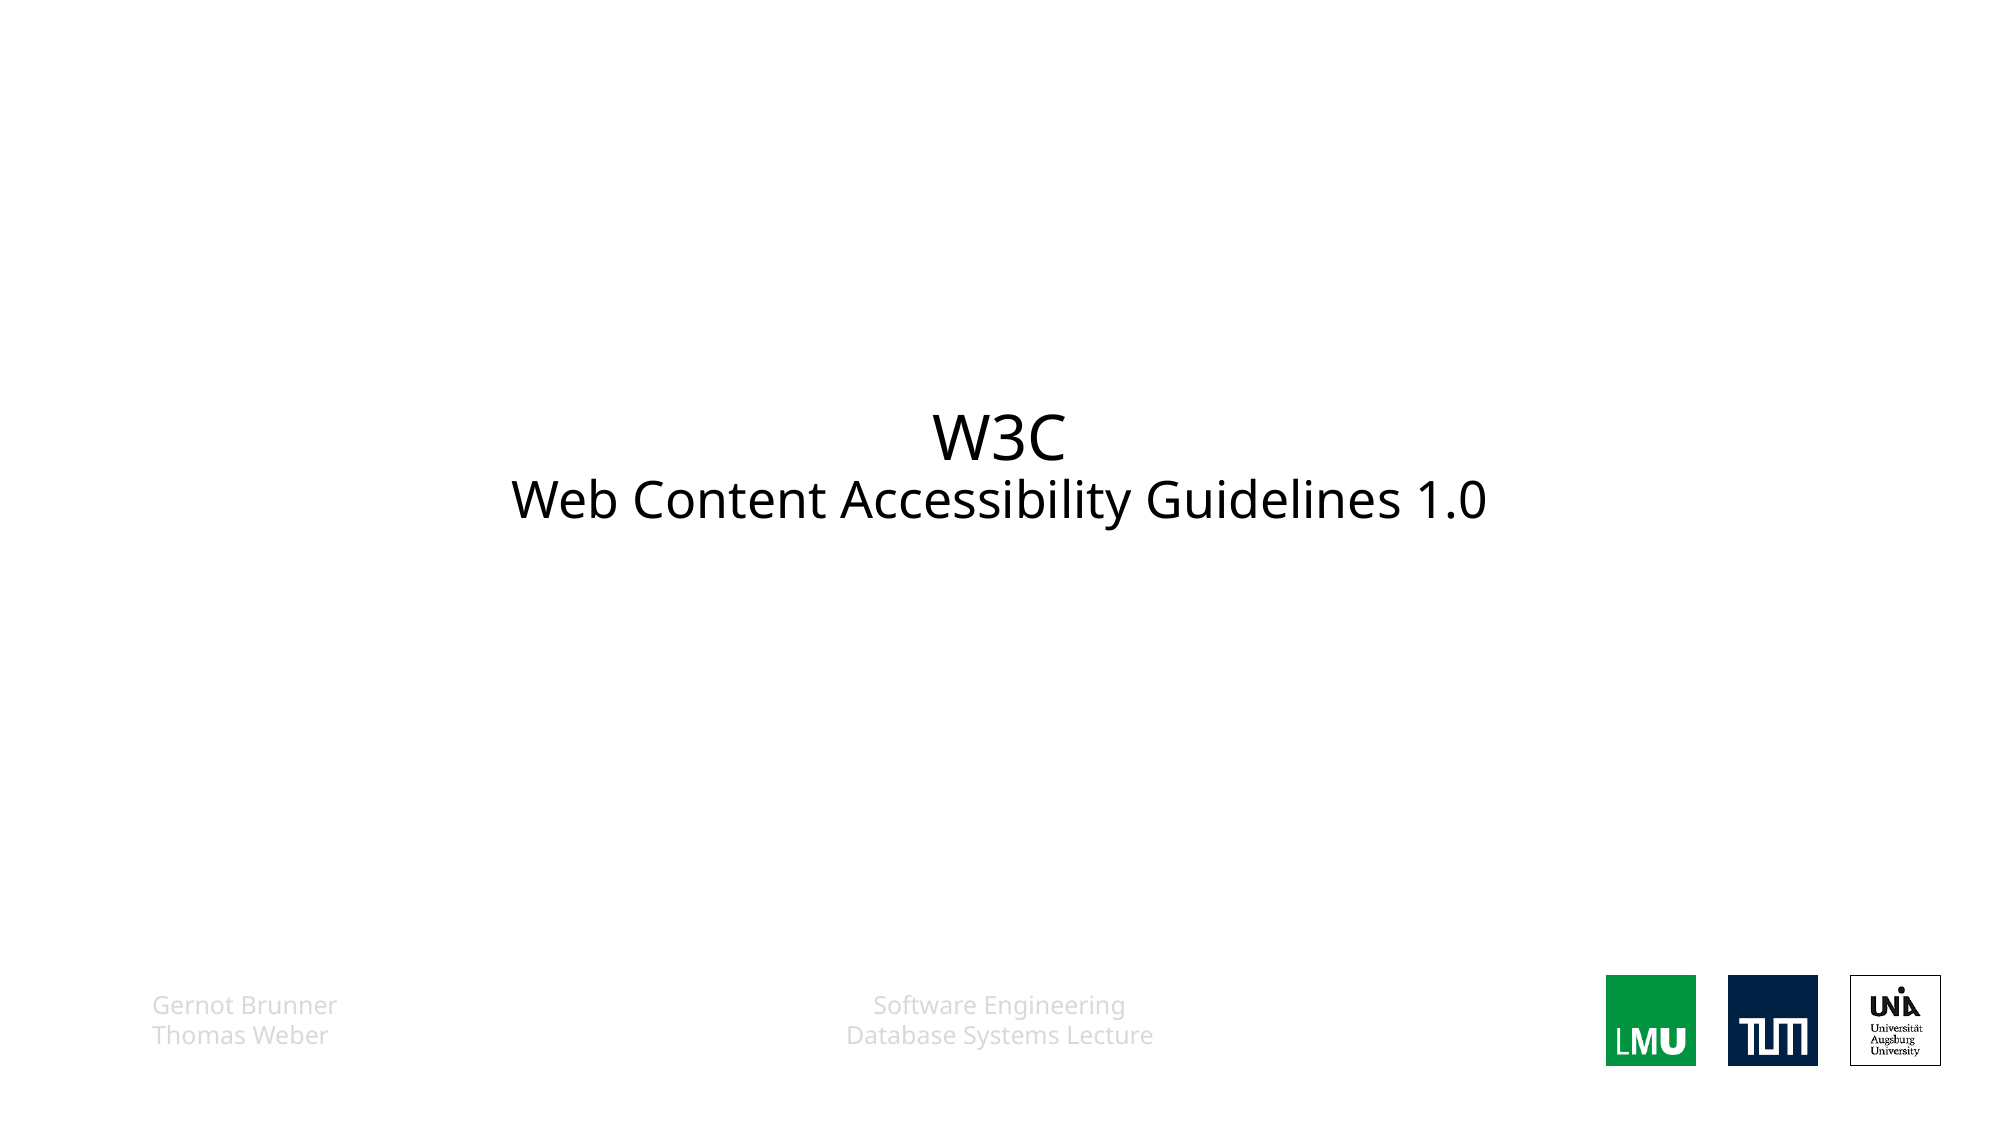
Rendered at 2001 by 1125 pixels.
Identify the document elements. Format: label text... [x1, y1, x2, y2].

picture [1851, 976, 1940, 1065]
title W3C Web Content Accessibility Guidelines 1.0 [137, 397, 1863, 615]
picture [1728, 975, 1818, 1066]
picture [1606, 975, 1696, 1066]
